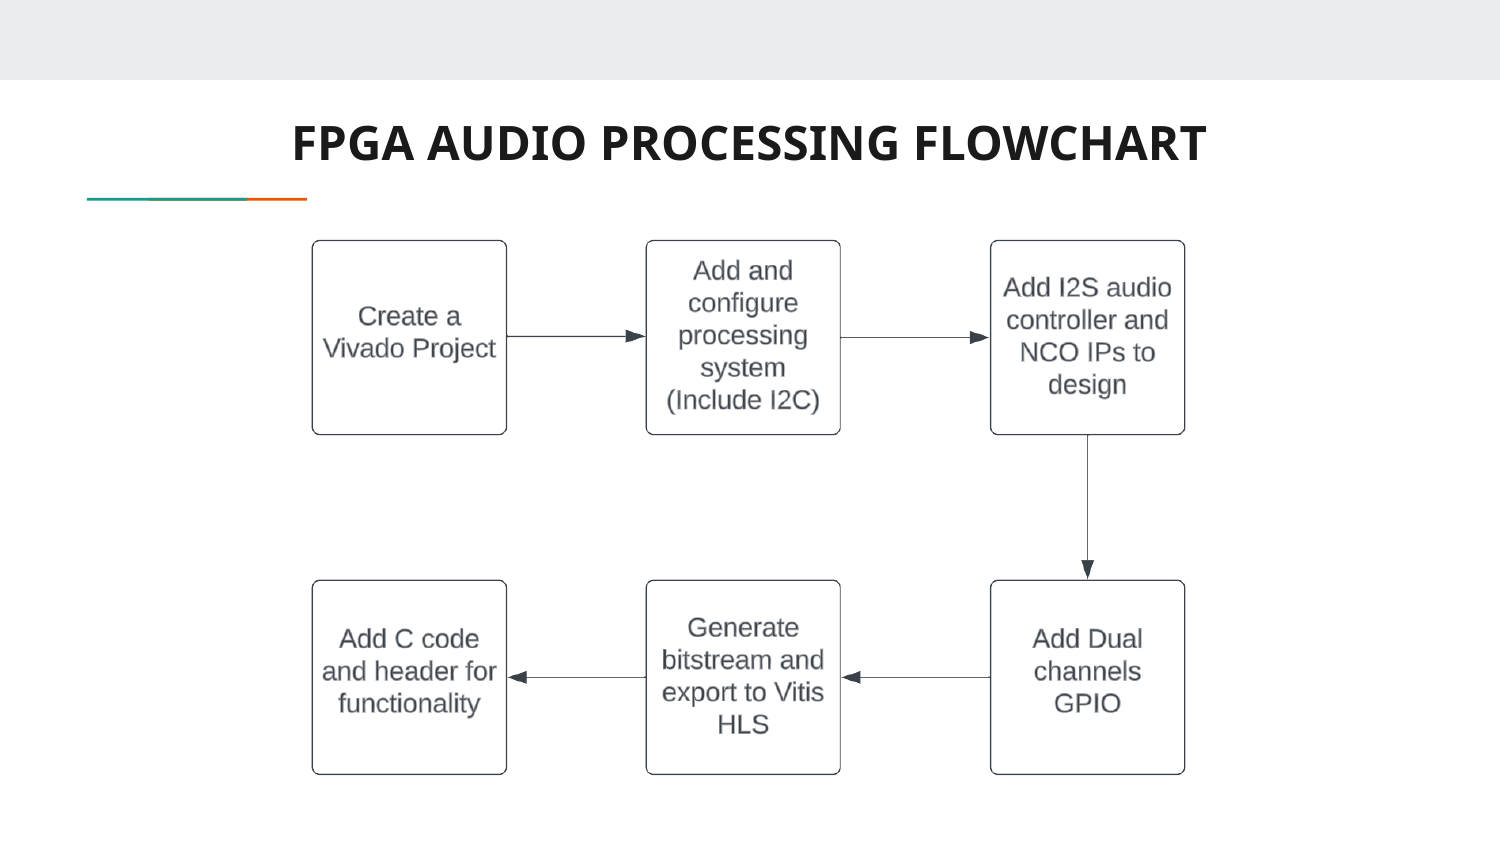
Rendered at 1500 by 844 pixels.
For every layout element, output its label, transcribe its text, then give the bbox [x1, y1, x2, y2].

picture [269, 205, 1231, 815]
title FPGA AUDIO PROCESSING FLOWCHART [119, 97, 1381, 186]
